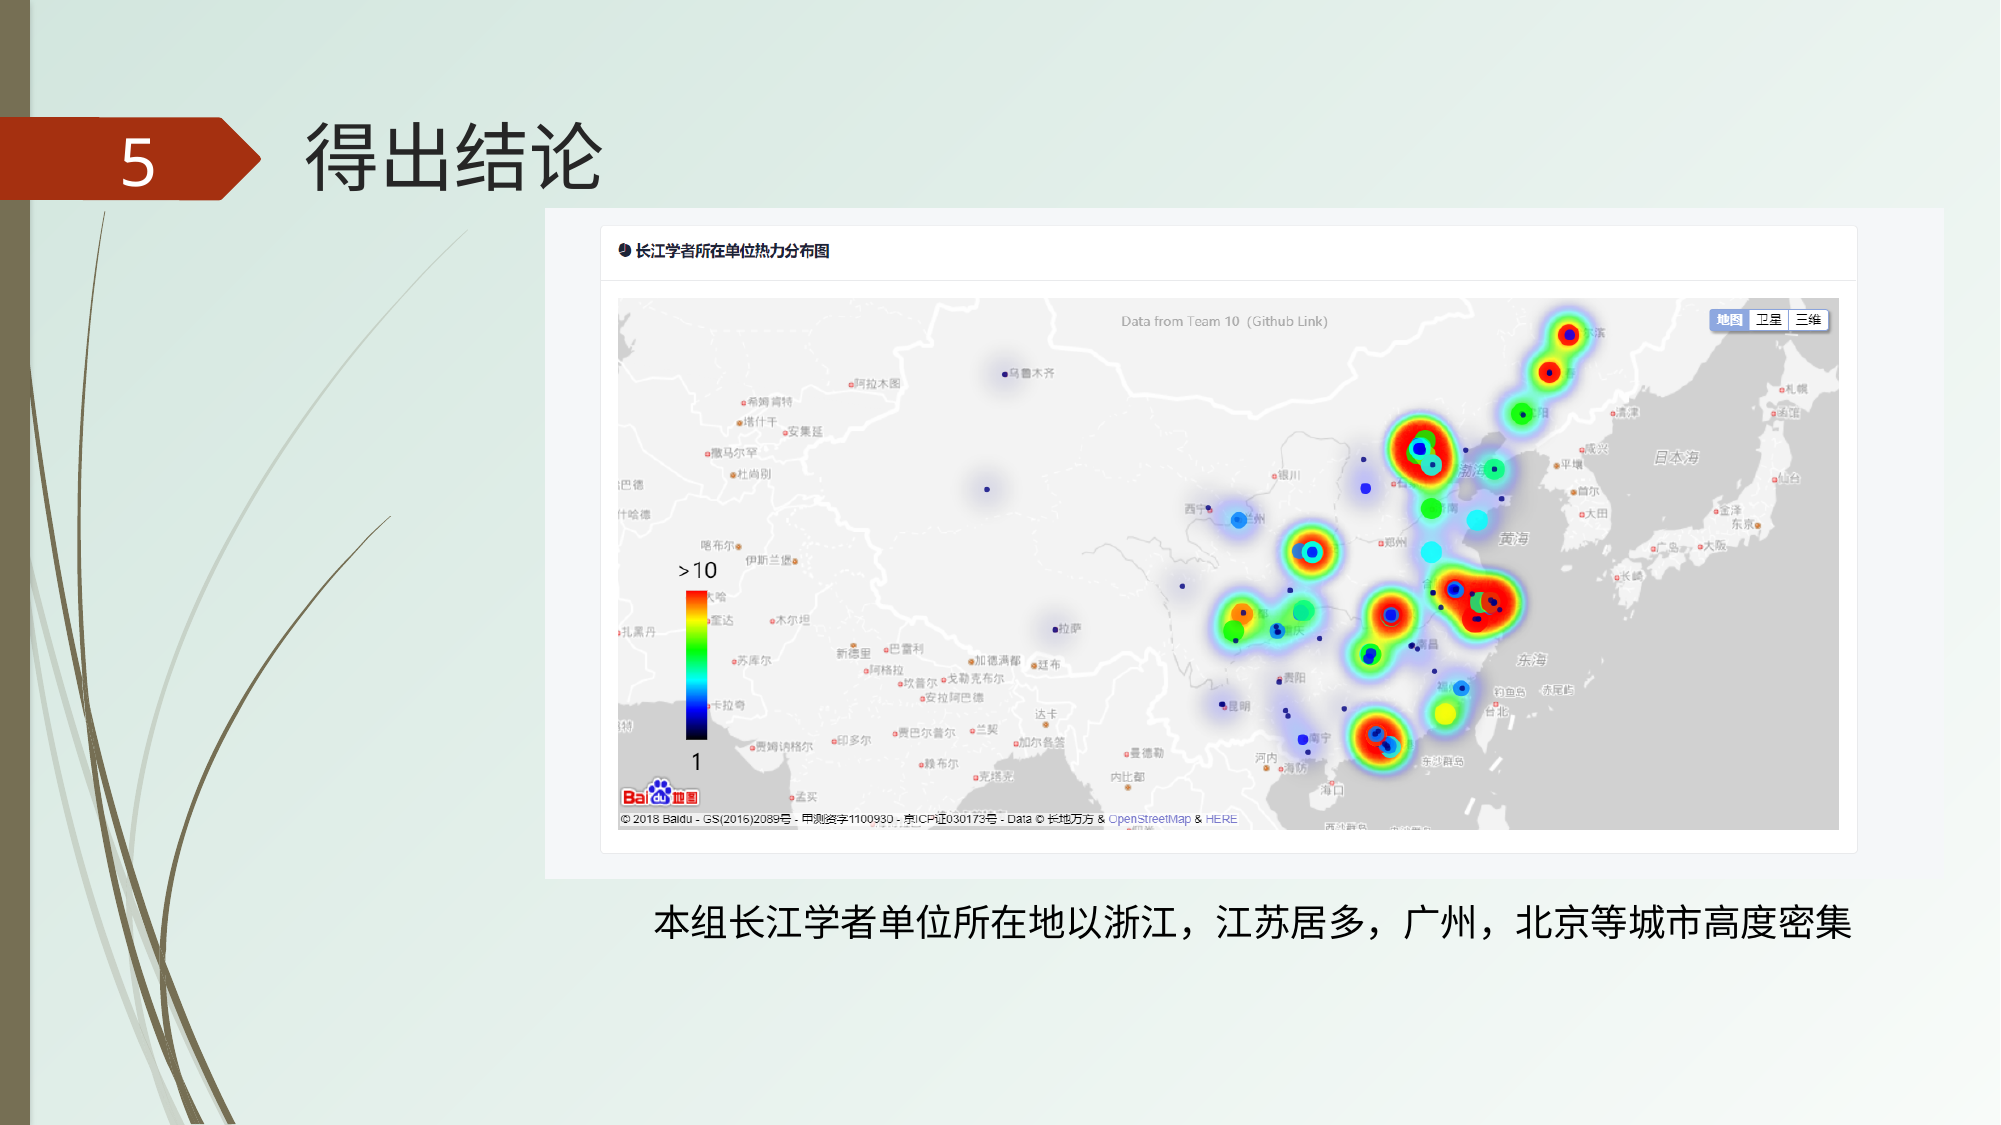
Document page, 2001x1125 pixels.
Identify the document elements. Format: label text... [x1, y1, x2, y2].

title 得出结论 [289, 102, 748, 210]
text_box 5 [104, 112, 189, 207]
picture [545, 207, 1944, 879]
text_box 本组长江学者单位所在地以浙江，江苏居多，广州，北京等城市高度密集 [620, 891, 1869, 952]
